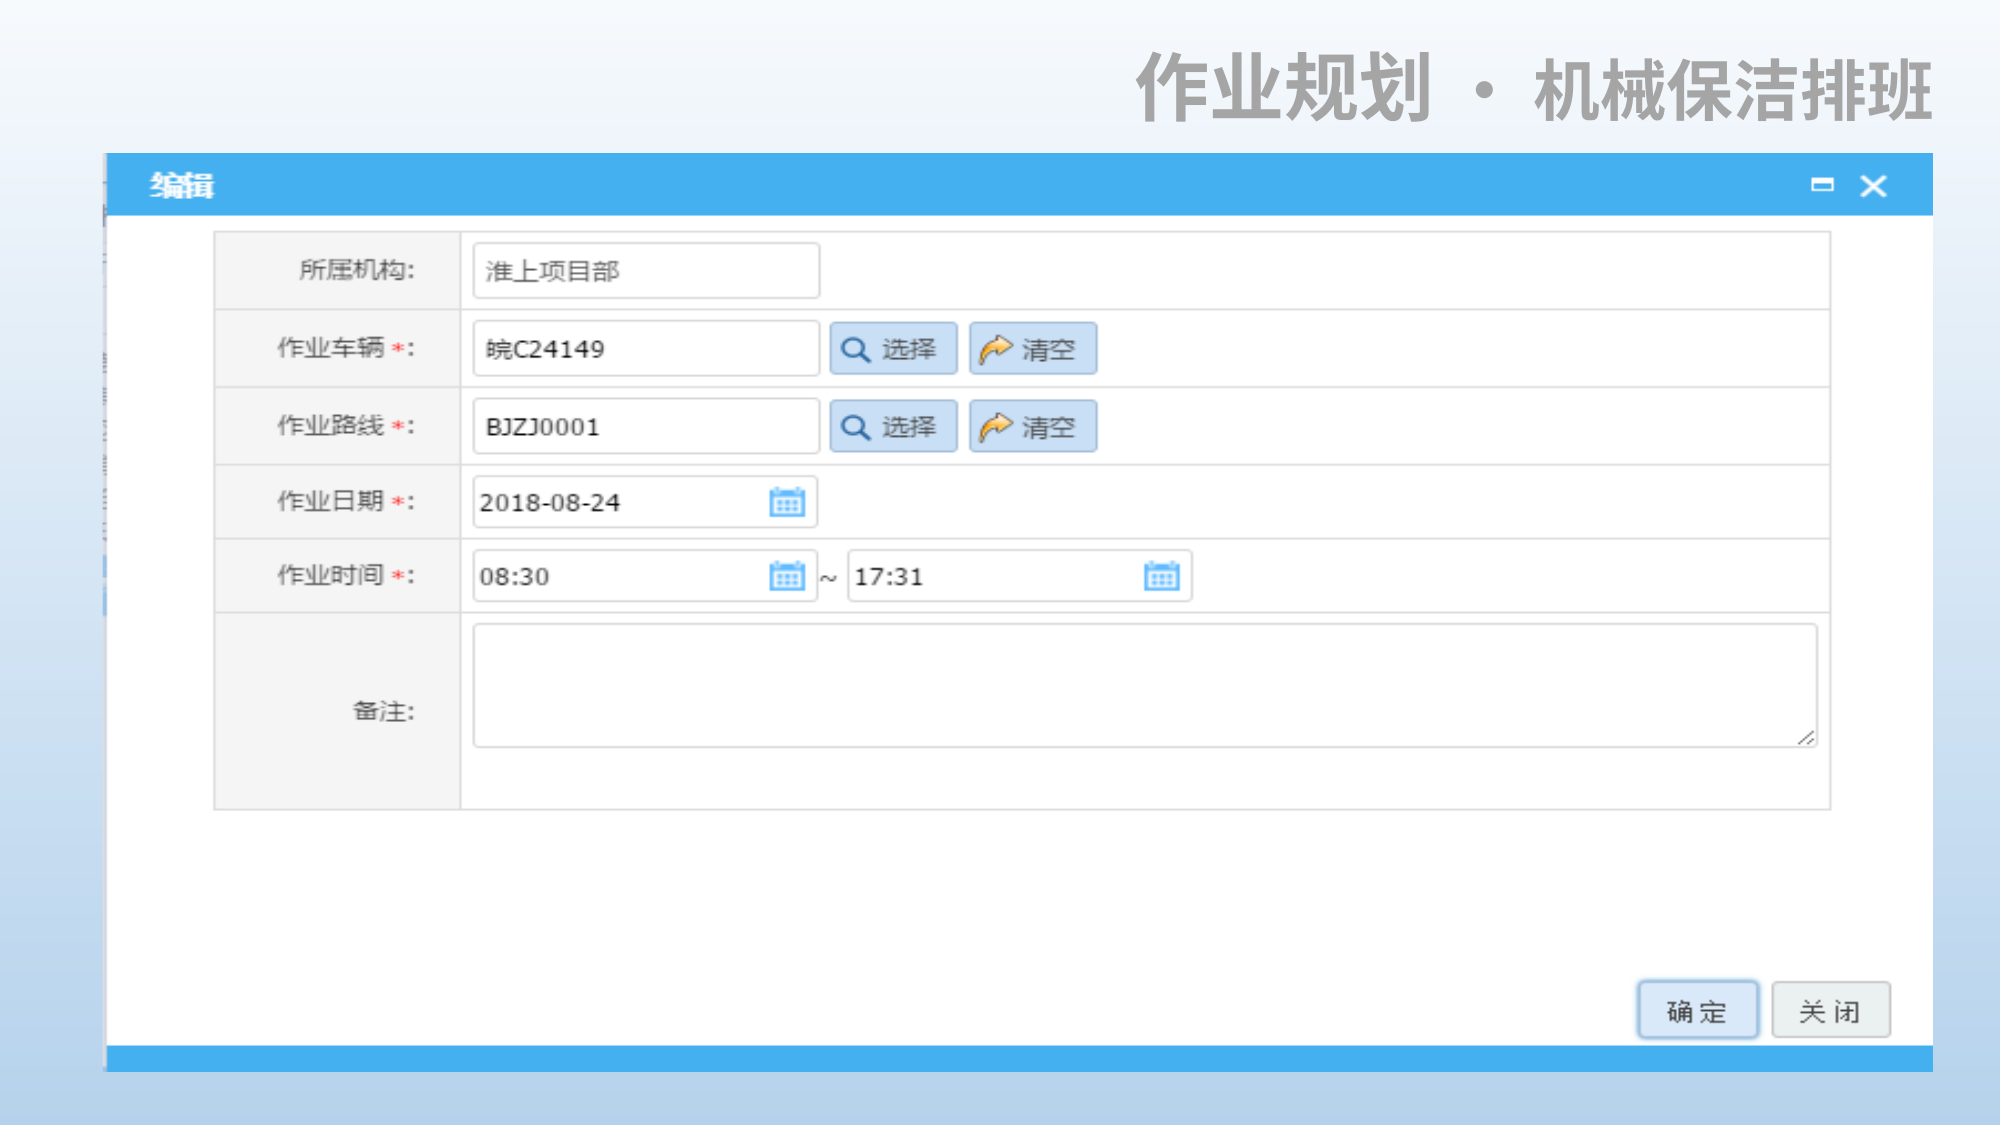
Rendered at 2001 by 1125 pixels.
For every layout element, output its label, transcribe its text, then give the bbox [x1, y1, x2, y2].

picture [102, 153, 1933, 1072]
text_box 作业规划 • 机械保洁排班 [1119, 43, 1959, 231]
